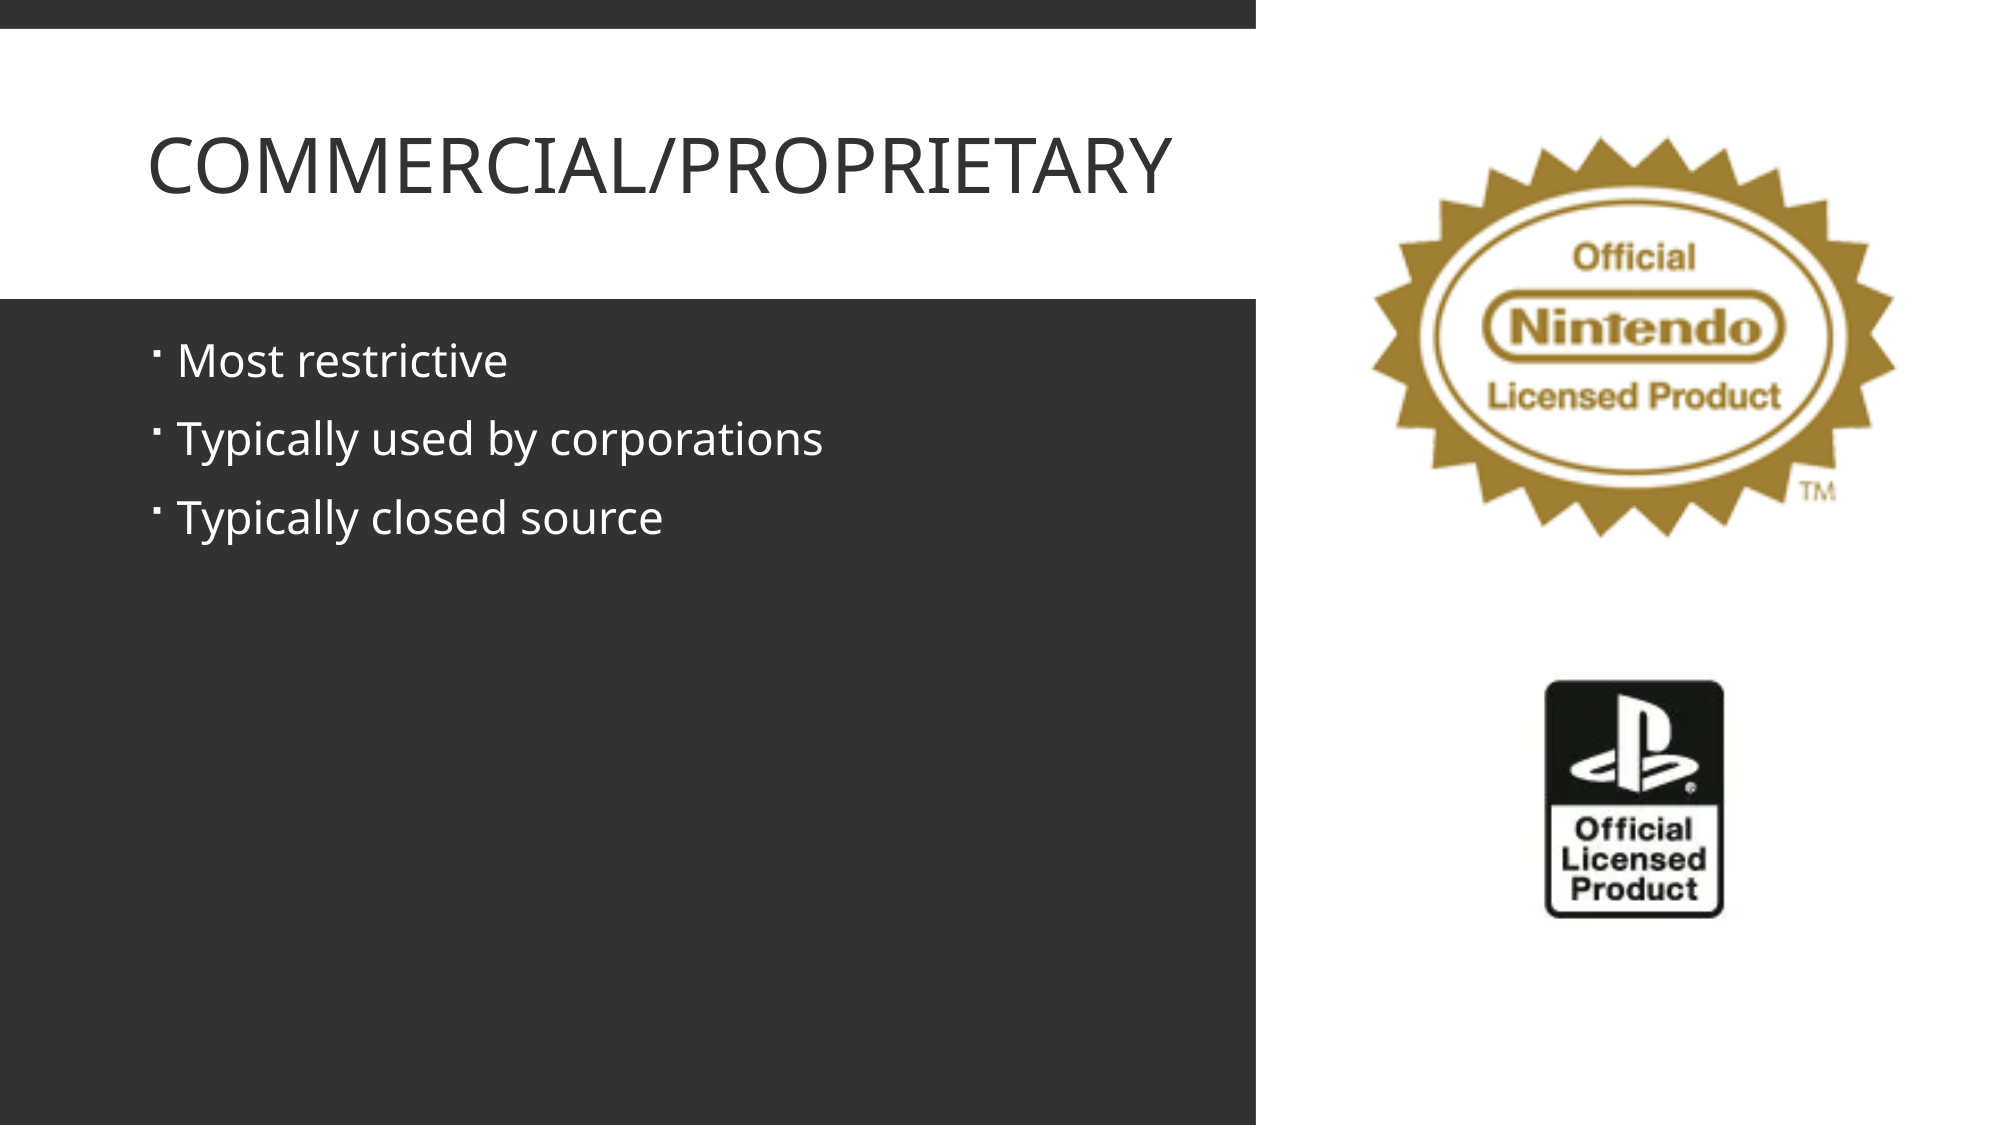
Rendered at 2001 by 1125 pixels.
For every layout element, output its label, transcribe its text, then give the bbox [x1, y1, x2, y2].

list Most restrictive Typically used by corporations Typically closed source [131, 329, 1170, 1020]
text_box [1255, 0, 2000, 1125]
picture [1409, 574, 1863, 1029]
title Commercial/Proprietary [131, 46, 1202, 295]
picture [1359, 133, 1914, 550]
